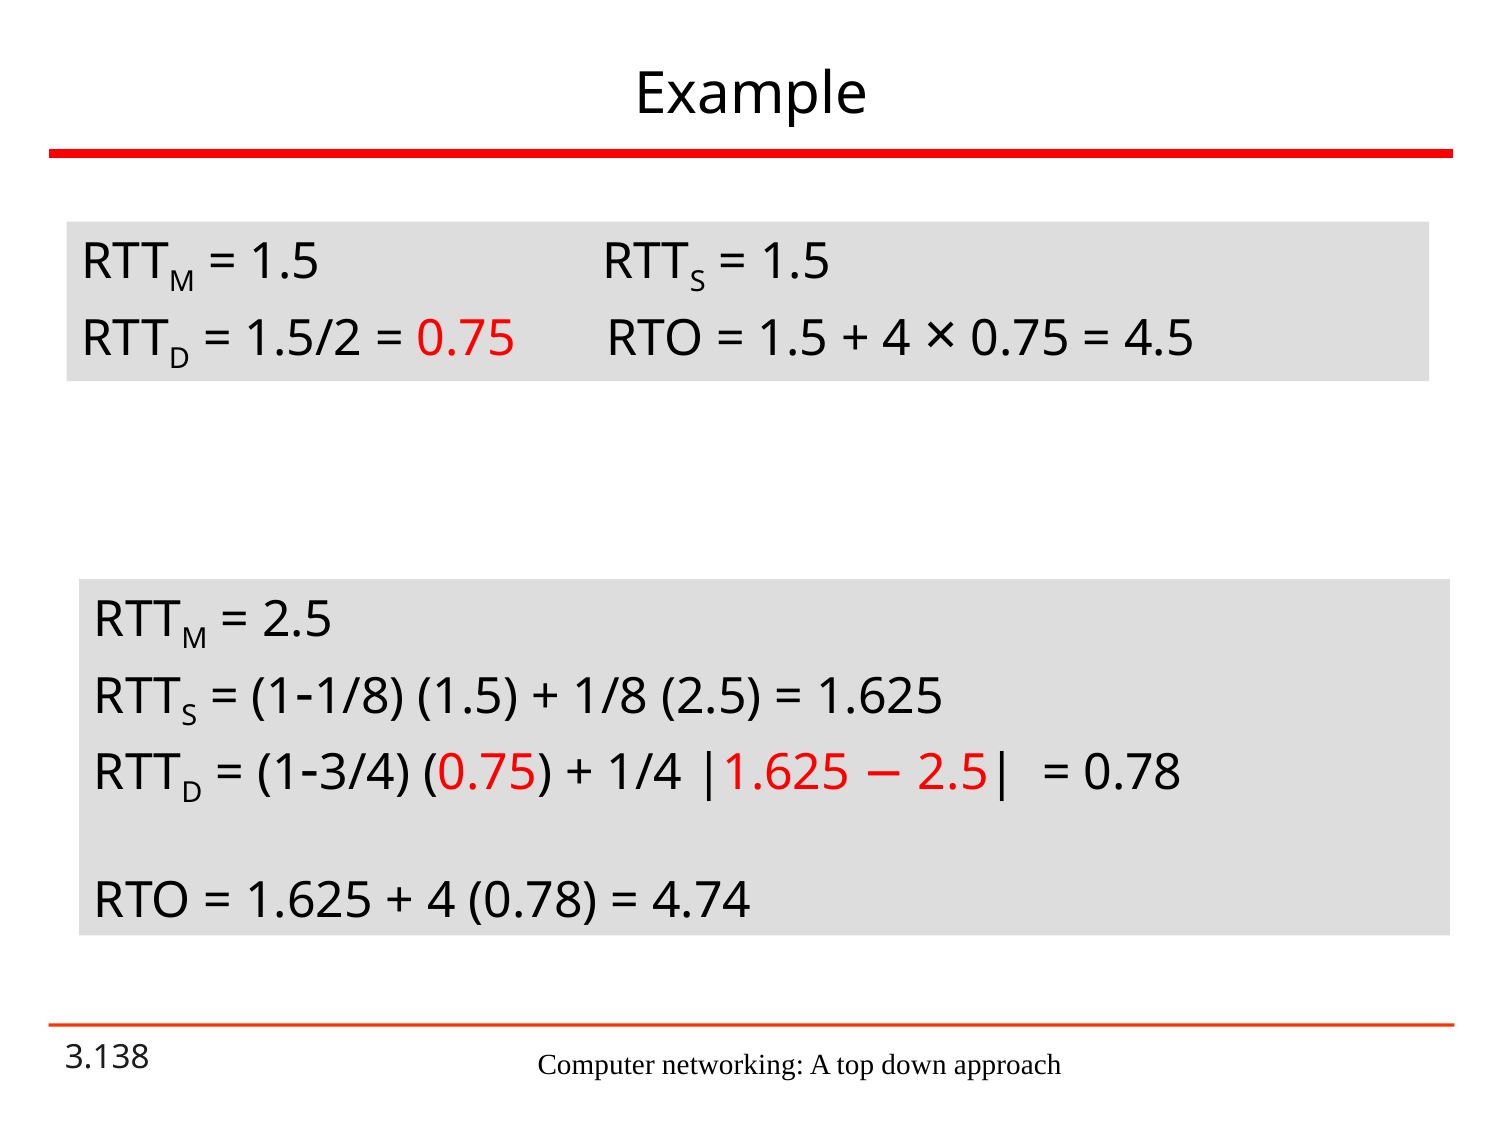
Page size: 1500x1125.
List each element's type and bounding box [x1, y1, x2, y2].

text_box [66, 221, 1430, 382]
title [59, 37, 1443, 143]
footer [512, 1037, 1088, 1089]
text_box [79, 579, 1450, 936]
